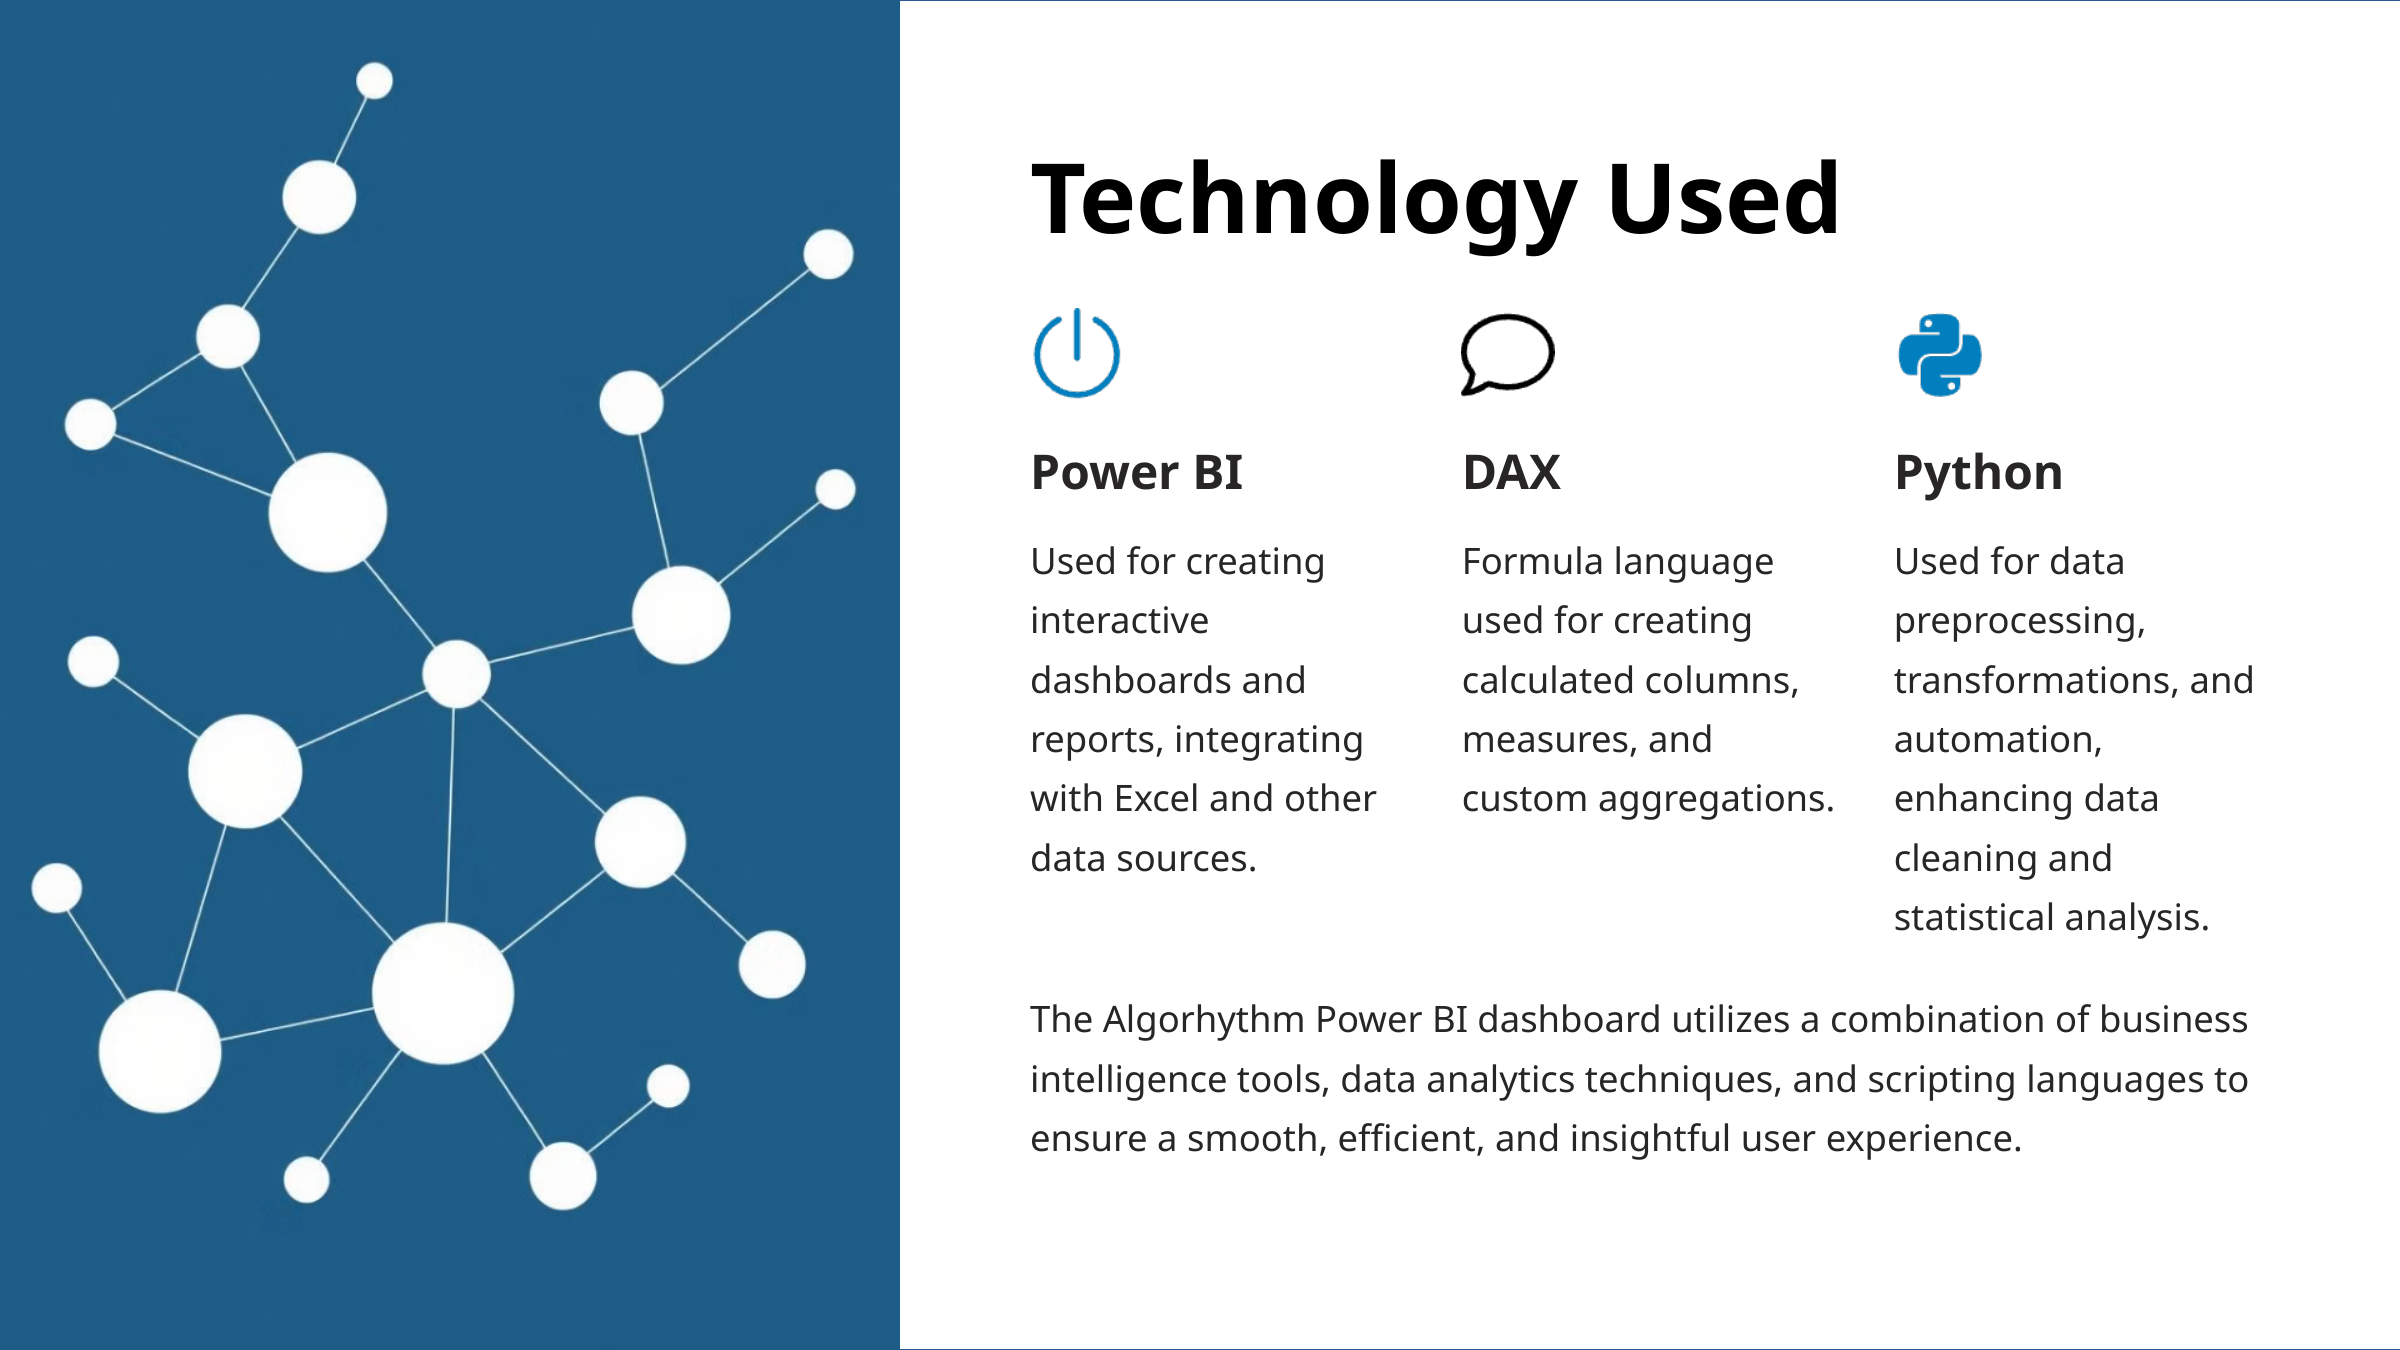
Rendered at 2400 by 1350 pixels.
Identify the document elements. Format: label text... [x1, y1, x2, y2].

picture [1893, 308, 1987, 402]
picture [1030, 308, 1124, 402]
text_box DAX [1461, 438, 1838, 500]
text_box Used for data preprocessing, transformations, and automation, enhancing data cleaning and statistical analysis. [1893, 522, 2270, 939]
text_box Formula language used for creating calculated columns, measures, and custom aggregations. [1461, 522, 1838, 880]
text_box Python [1893, 438, 2270, 500]
text_box The Algorhythm Power BI dashboard utilizes a combination of business intelligence tools, data analytics techniques, and scripting languages to ensure a smooth, efficient, and insightful user experience. [1030, 980, 2270, 1219]
text_box [900, 0, 2400, 1350]
text_box Technology Used [1030, 130, 2007, 253]
picture [0, 0, 900, 1350]
text_box Used for creating interactive dashboards and reports, integrating with Excel and other data sources. [1030, 522, 1407, 880]
text_box Power BI [1030, 438, 1407, 500]
picture [1461, 308, 1555, 402]
